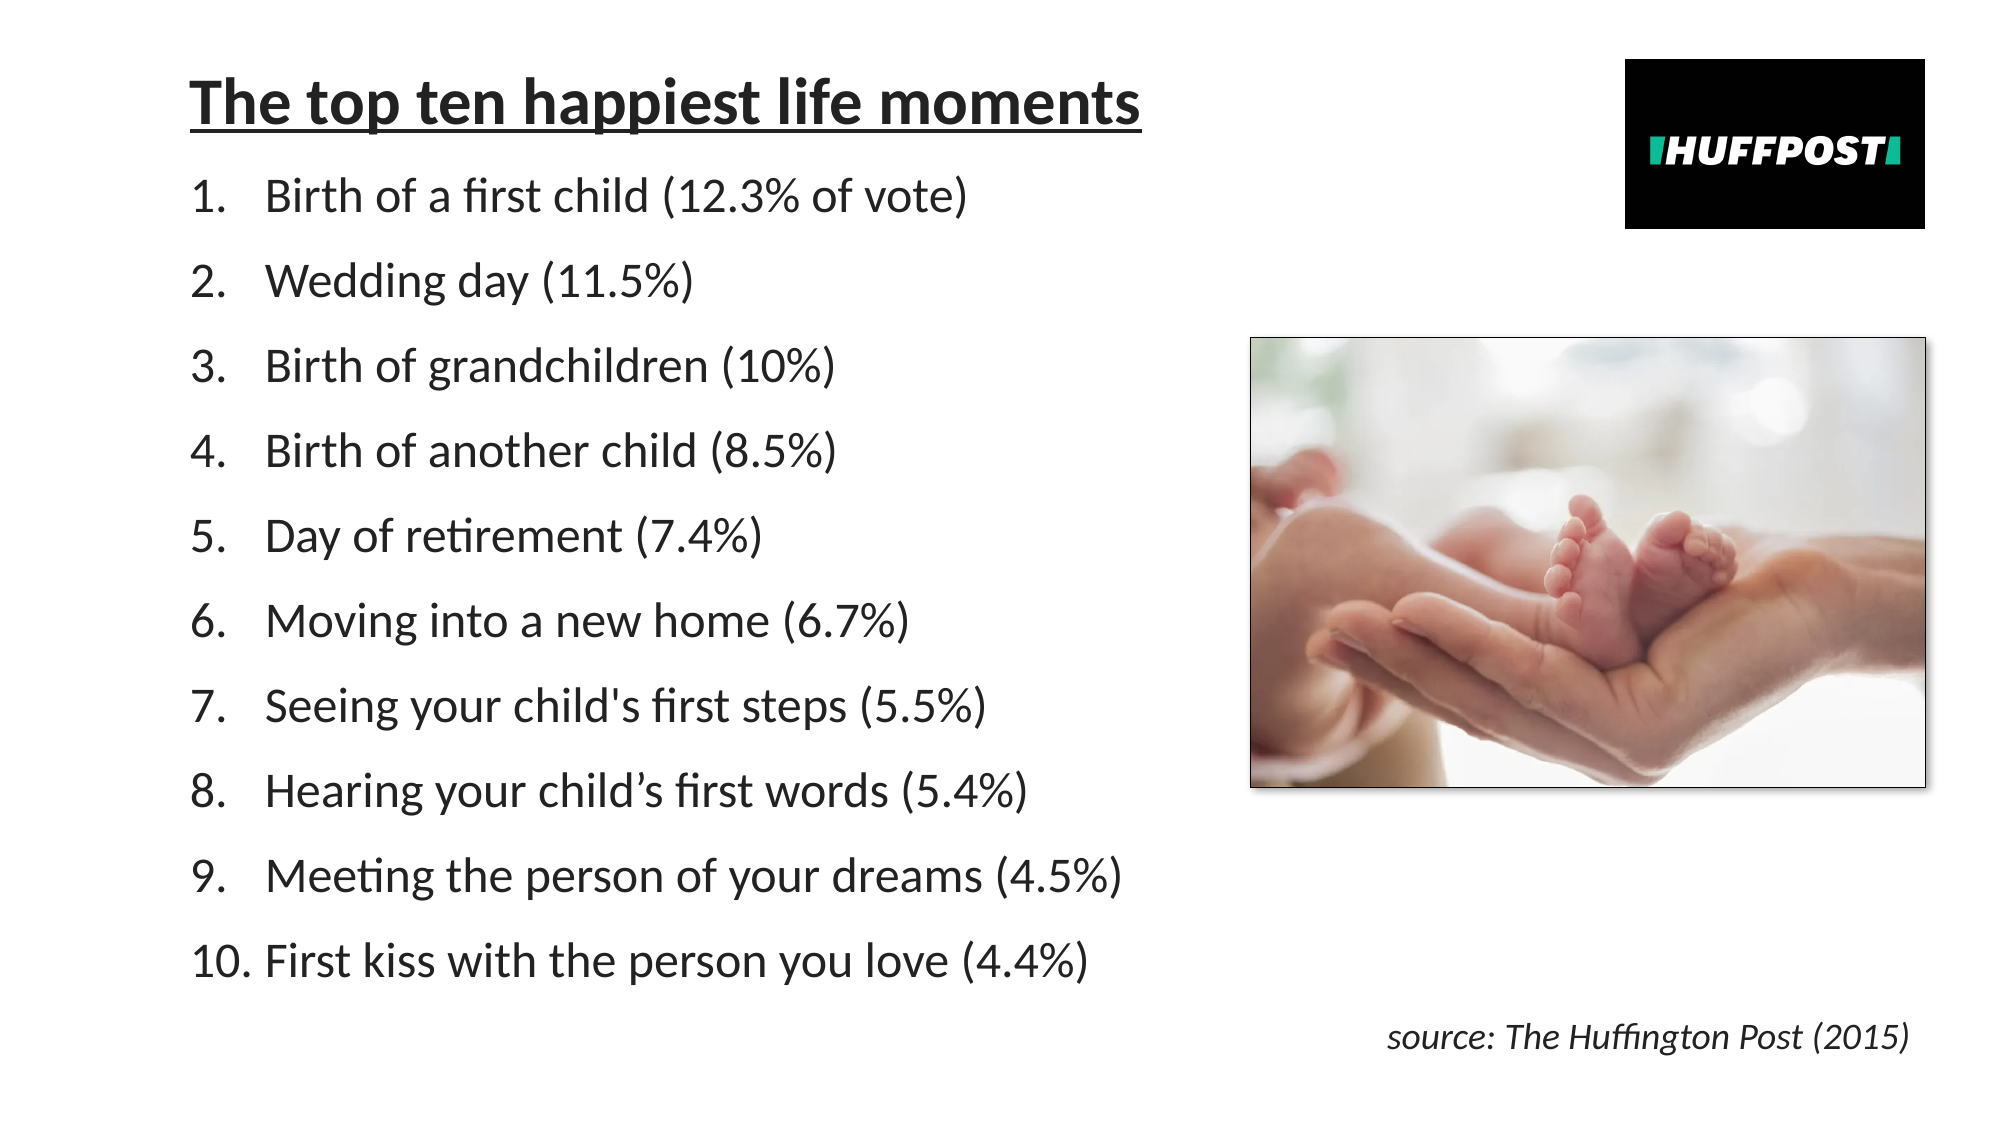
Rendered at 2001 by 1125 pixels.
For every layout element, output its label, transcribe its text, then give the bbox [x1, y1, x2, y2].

picture [1624, 59, 1926, 229]
picture [1249, 337, 1926, 788]
text_box The top ten happiest life moments Birth of a first child (12.3% of vote) Wedding day (11.5%) Birth of grandchildren (10%) Birth of another child (8.5%) Day of retirement (7.4%) Moving into a new home (6.7%) Seeing your child's first steps (5.5%) Hearing your child’s first words (5.4%) Meeting the person of your dreams (4.5%) First kiss with the person you love (4.4%) source: The Huffington Post (2015) [174, 50, 1925, 1065]
